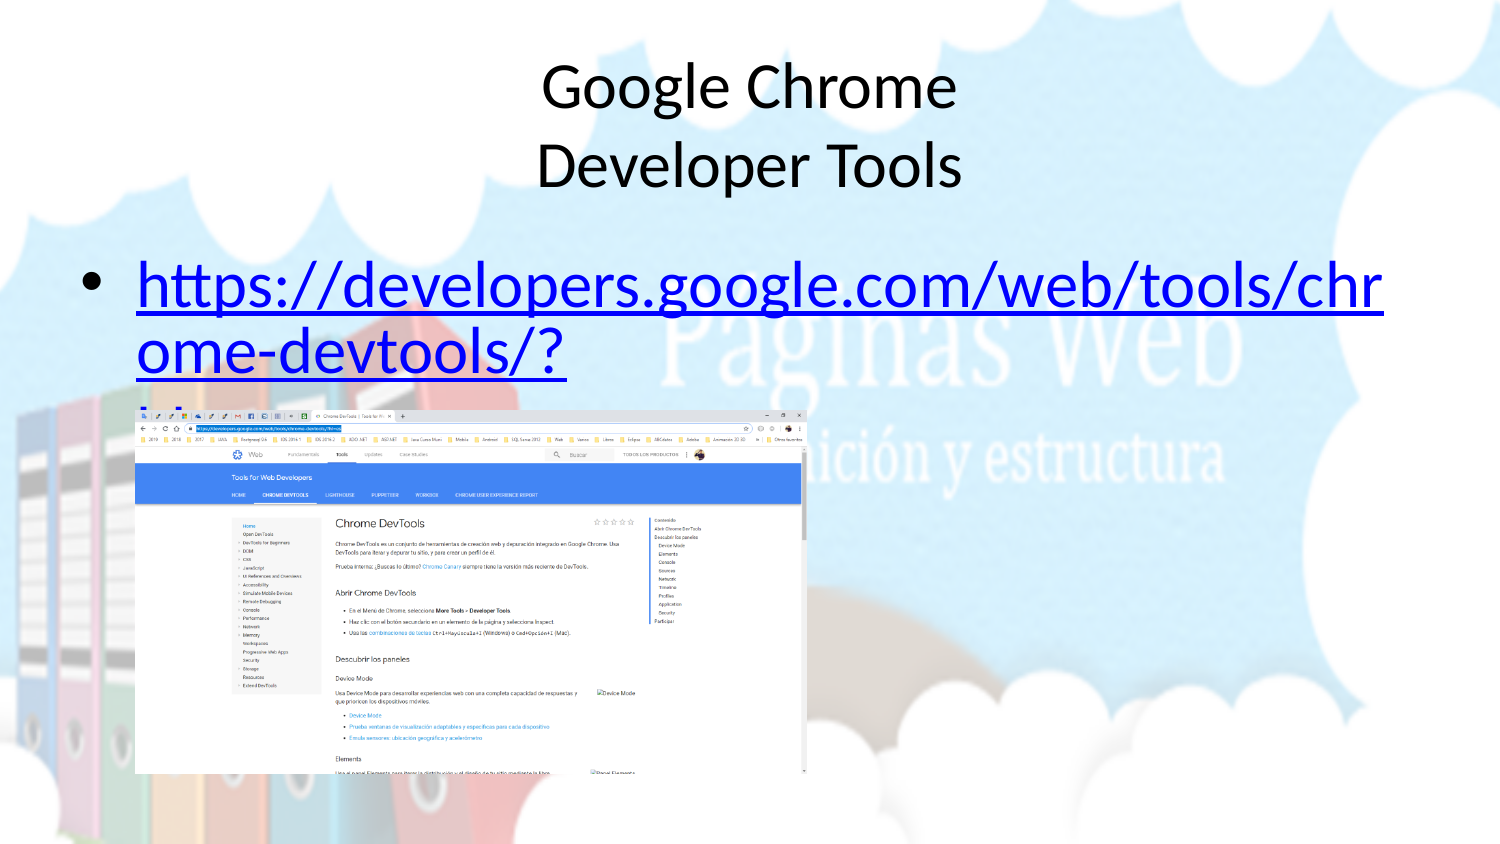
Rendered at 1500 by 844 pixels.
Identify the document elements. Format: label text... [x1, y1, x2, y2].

list https://developers.google.com/web/tools/chrome-devtools/?hl=es [64, 232, 1415, 446]
picture [135, 409, 808, 774]
title Google Chrome Developer Tools [75, 33, 1425, 210]
